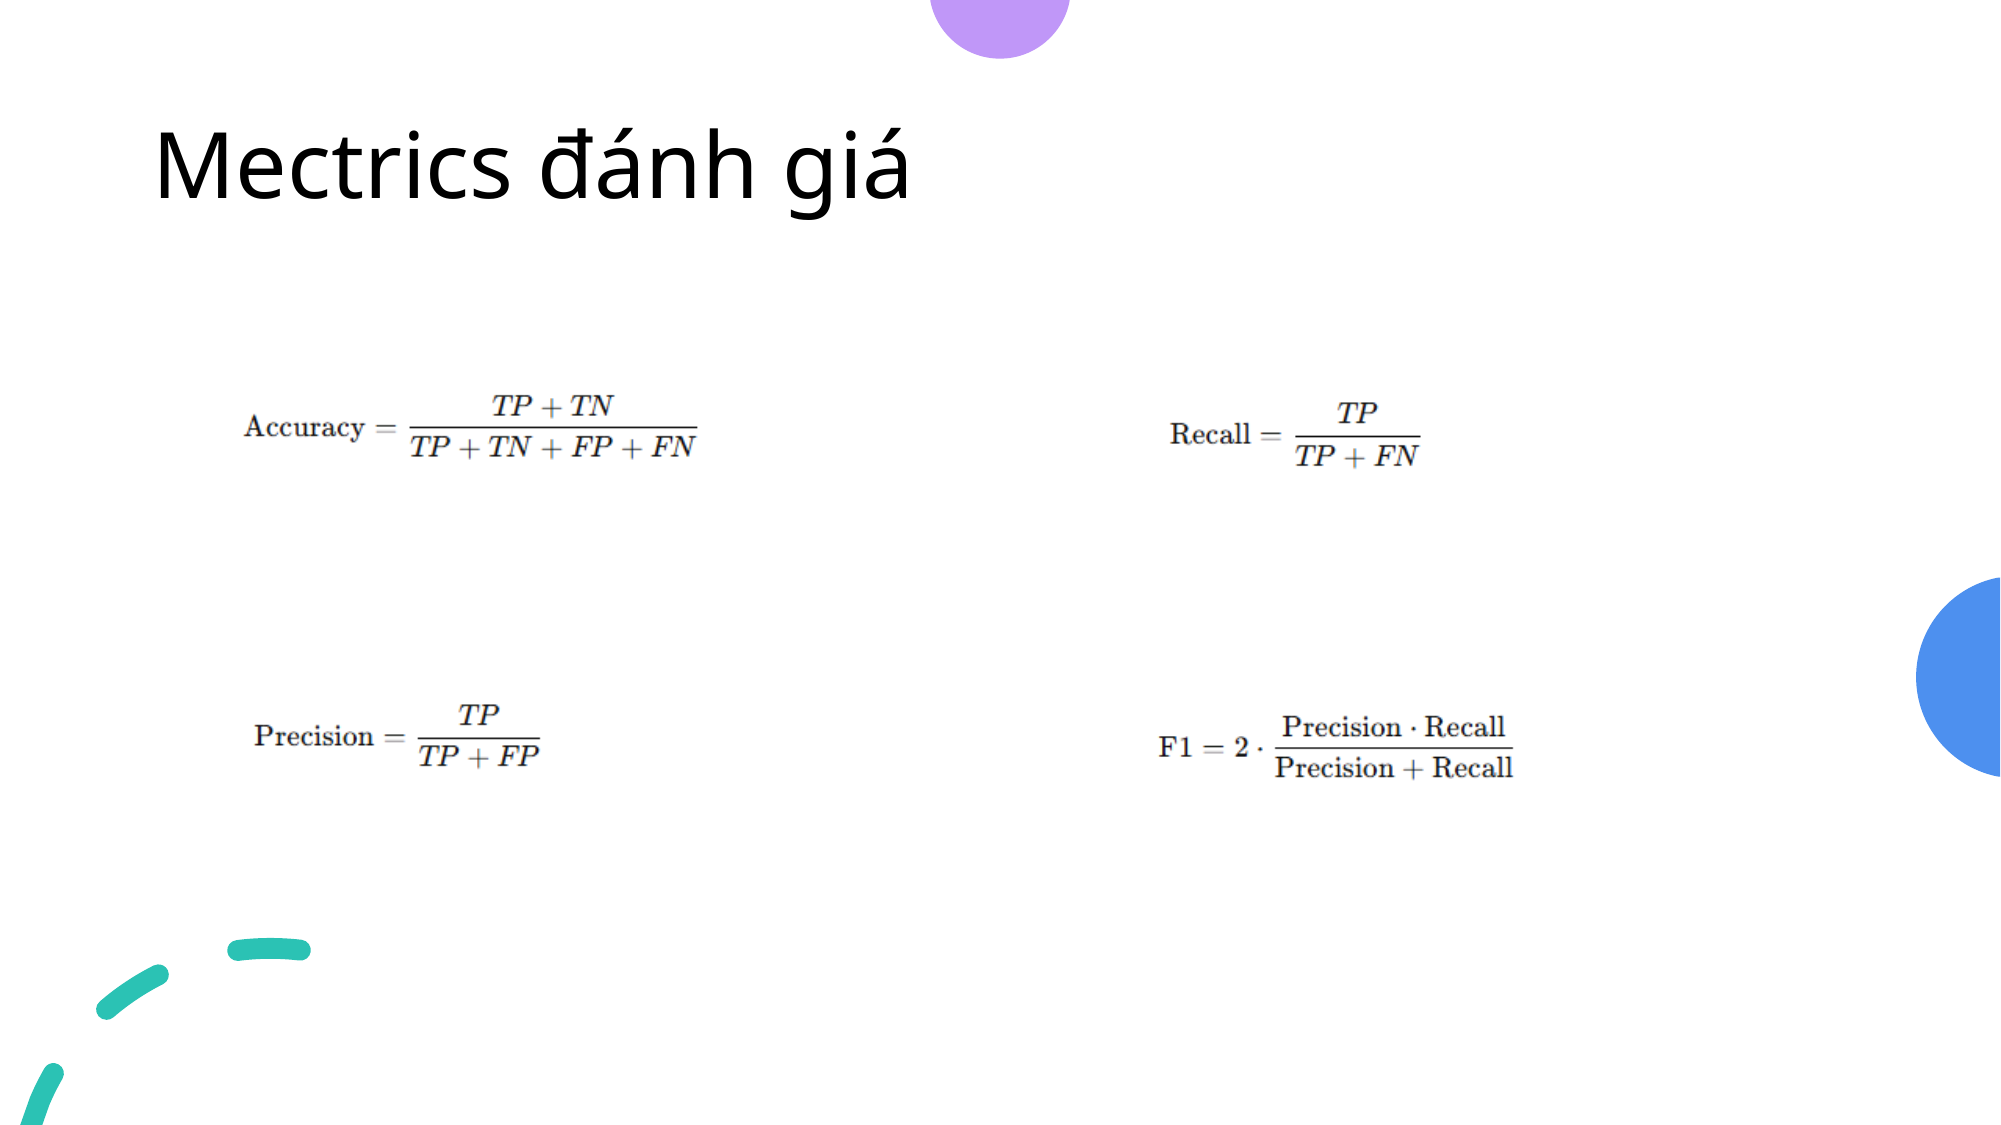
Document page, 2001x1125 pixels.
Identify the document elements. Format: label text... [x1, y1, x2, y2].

picture [1135, 687, 1615, 805]
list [215, 374, 808, 493]
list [1135, 379, 1547, 493]
picture [215, 678, 675, 805]
title Mectrics đánh giá [137, 59, 1863, 278]
